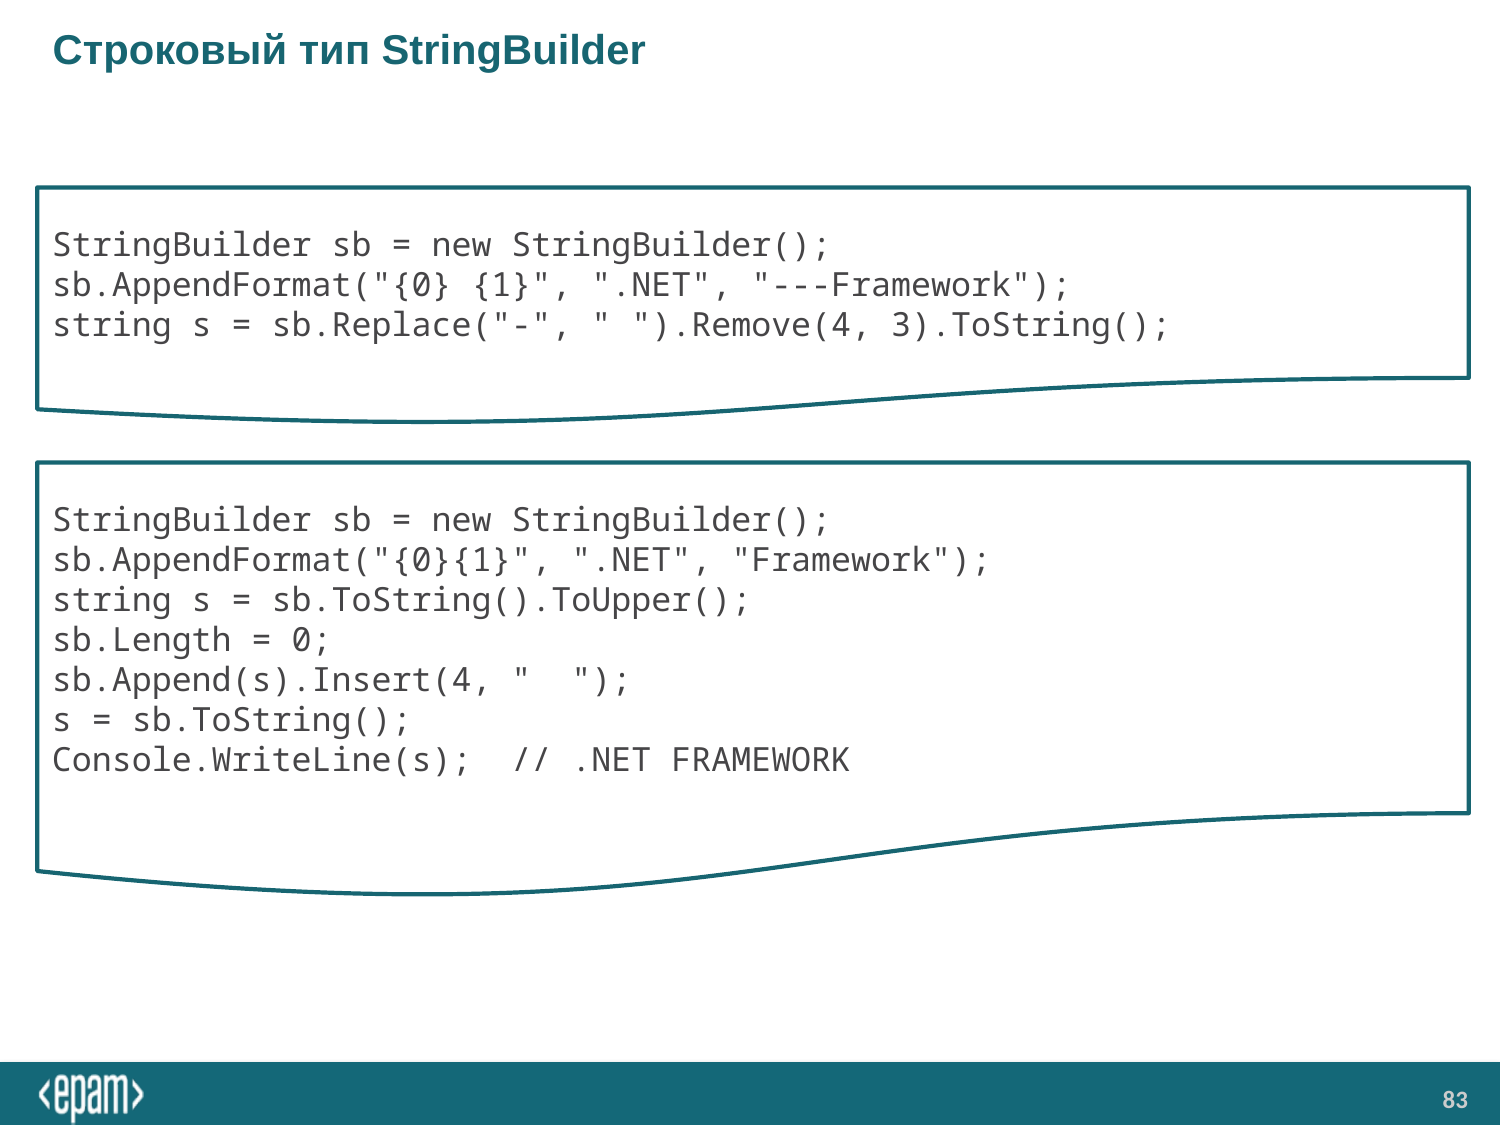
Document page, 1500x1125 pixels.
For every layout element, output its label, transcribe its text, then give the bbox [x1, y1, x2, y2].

title Строковый тип StringBuilder [0, 0, 1500, 95]
text_box StringBuilder sb = new StringBuilder(); sb.AppendFormat("{0}{1}", ".NET", "Framework"); string s = sb.ToString().ToUpper(); sb.Length = 0; sb.Append(s).Insert(4, " "); s = sb.ToString(); Console.WriteLine(s); // .NET FRAMEWORK [35, 460, 1471, 897]
picture [38, 1074, 144, 1125]
text_box StringBuilder sb = new StringBuilder(); sb.AppendFormat("{0} {1}", ".NET", "---Framework"); string s = sb.Replace("-", " ").Remove(4, 3).ToString(); [35, 185, 1471, 425]
